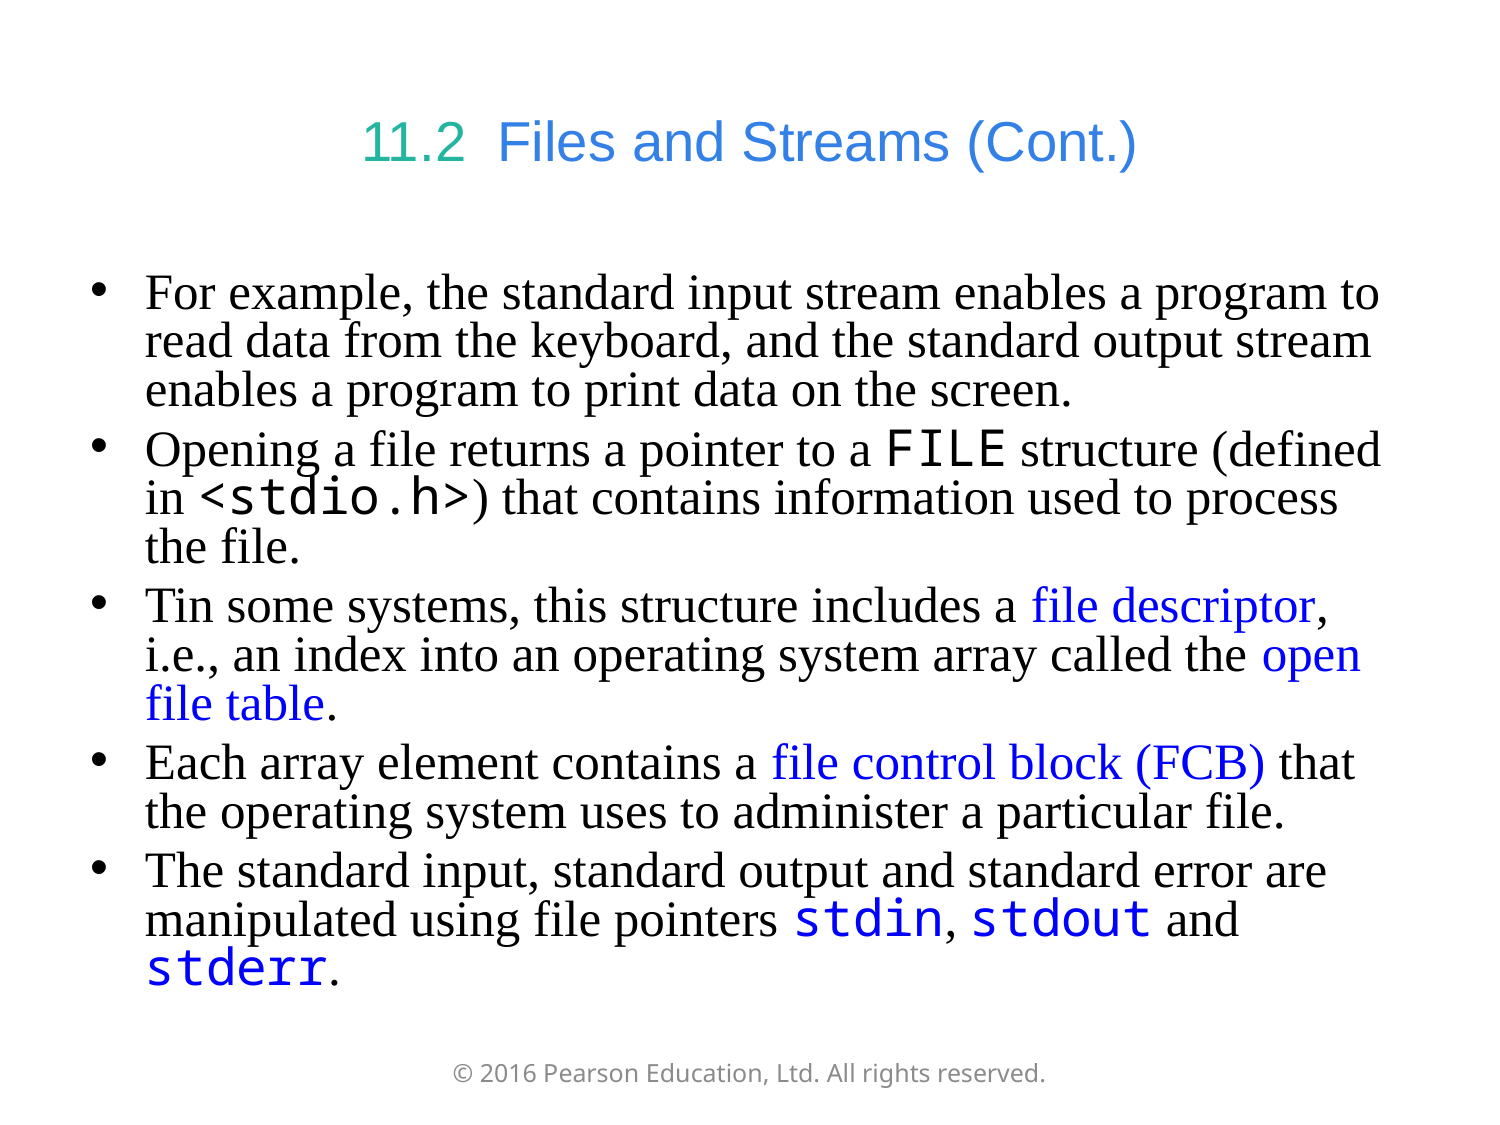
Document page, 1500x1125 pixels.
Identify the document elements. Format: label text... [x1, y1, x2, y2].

footer © 2016 Pearson Education, Ltd. All rights reserved. [262, 1042, 1238, 1103]
title 11.2 Files and Streams (Cont.) [75, 45, 1425, 233]
list For example, the standard input stream enables a program to read data from the keyboard, and the standard output stream enables a program to print data on the screen. Opening a file returns a pointer to a FILE structure (defined in <stdio.h>) that contains information used to process the file. Tin some systems, this structure includes a file descriptor, i.e., an index into an operating system array called the open file table. Each array element contains a file control block (FCB) that the operating system uses to administer a particular file. The standard input, standard output and standard error are manipulated using file pointers stdin, stdout and stderr. [75, 262, 1425, 1005]
